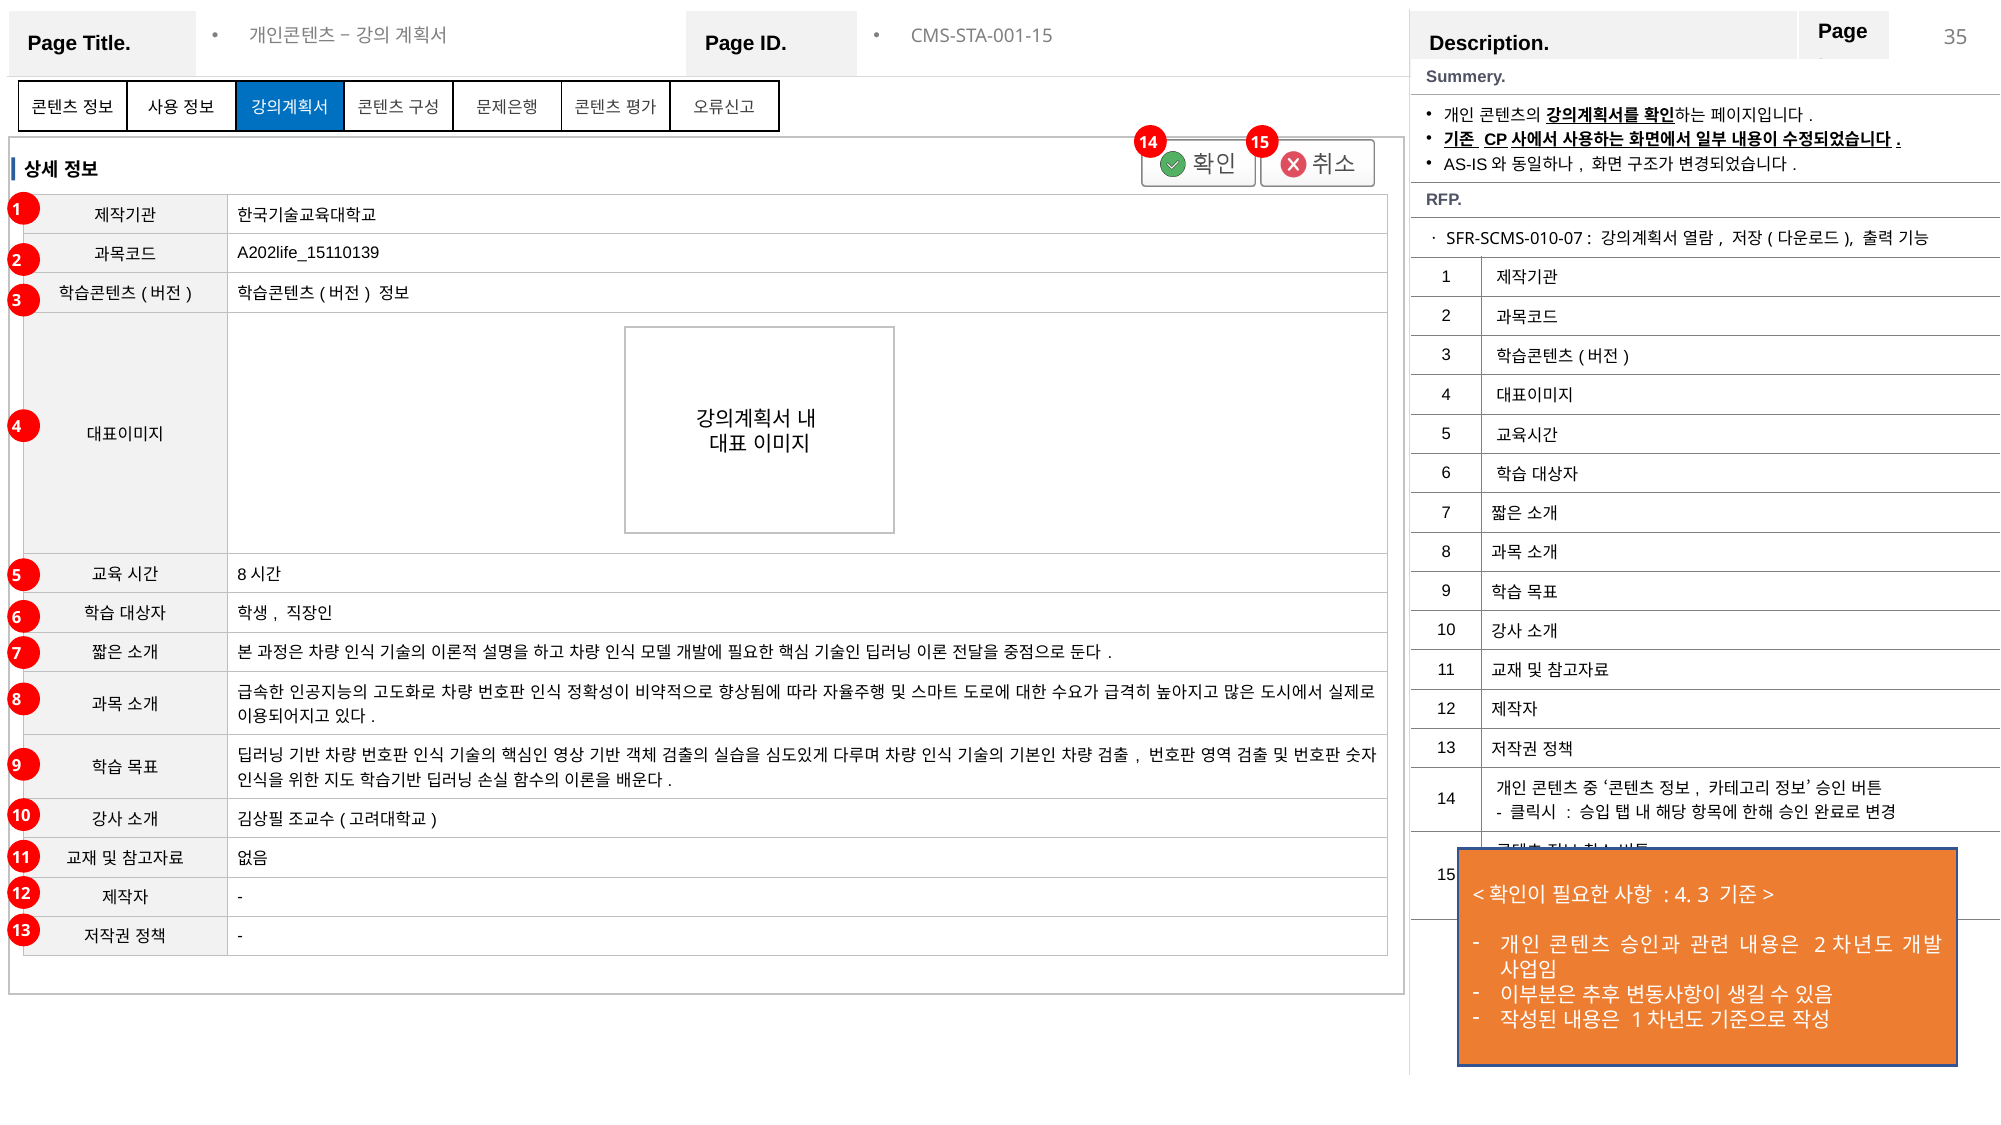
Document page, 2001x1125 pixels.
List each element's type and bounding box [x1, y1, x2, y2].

table_cell [1482, 611, 2000, 649]
table_cell [228, 593, 1387, 632]
table_cell [1411, 611, 1481, 649]
table_cell [1482, 572, 2000, 610]
table_cell [1482, 729, 2000, 767]
table_cell [228, 554, 1387, 592]
table_cell [228, 838, 1387, 877]
table_cell [1411, 336, 1481, 374]
table_cell [1411, 572, 1481, 610]
table_cell [1411, 533, 1481, 571]
list [196, 18, 684, 55]
table_header [237, 82, 343, 130]
table_cell [43, 593, 227, 632]
table_cell [1482, 832, 2000, 919]
table_cell [1411, 218, 2000, 257]
table_header [228, 195, 1387, 233]
table_cell [1411, 454, 1481, 492]
table_cell [24, 672, 227, 734]
table_cell [1411, 493, 1481, 532]
table_cell [1411, 415, 1481, 453]
text_box [7, 121, 1405, 995]
table_cell [1482, 258, 2000, 296]
table_cell [228, 672, 1387, 734]
table_cell [1482, 297, 2000, 335]
table_cell [228, 313, 1387, 553]
list [858, 18, 1405, 55]
table_cell [24, 735, 227, 798]
table_cell [1411, 258, 1481, 296]
table_cell [1482, 690, 2000, 728]
table_cell [43, 633, 227, 671]
table_cell [43, 838, 227, 877]
table_cell [1411, 375, 1481, 414]
table_cell [1411, 729, 1481, 767]
table_cell [24, 917, 227, 955]
table_cell [43, 554, 227, 592]
table_cell [1482, 533, 2000, 571]
table_cell [24, 313, 227, 553]
table_cell [1411, 690, 1481, 728]
table_header [562, 82, 669, 130]
table_cell [1482, 454, 2000, 492]
table_cell [1482, 493, 2000, 532]
table_cell [24, 799, 227, 837]
table_cell [228, 878, 1387, 916]
table_cell [1482, 415, 2000, 453]
table_header [454, 82, 561, 130]
table_cell [1411, 183, 2000, 217]
table_header [24, 195, 227, 233]
table_cell [1411, 95, 2000, 182]
table_header [19, 82, 126, 130]
text_box [1457, 847, 1958, 1067]
table_cell [228, 633, 1387, 671]
table_cell [1411, 650, 1481, 689]
table_cell [43, 273, 227, 312]
table_header [128, 82, 235, 130]
table_cell [43, 878, 227, 916]
table_cell [1411, 297, 1481, 335]
table_cell [1482, 375, 2000, 414]
table_cell [1482, 768, 2000, 831]
table_cell [228, 273, 1387, 312]
table_cell [228, 799, 1387, 837]
table_cell [1482, 336, 2000, 374]
table_header [671, 82, 778, 130]
table_cell [1411, 768, 1481, 831]
table_cell [24, 234, 227, 272]
table_cell [228, 917, 1387, 955]
table_header [1411, 59, 2000, 94]
table_cell [228, 234, 1387, 272]
table_cell [1411, 832, 1481, 919]
table_header [345, 82, 452, 130]
table_cell [228, 735, 1387, 798]
table_cell [1482, 650, 2000, 689]
